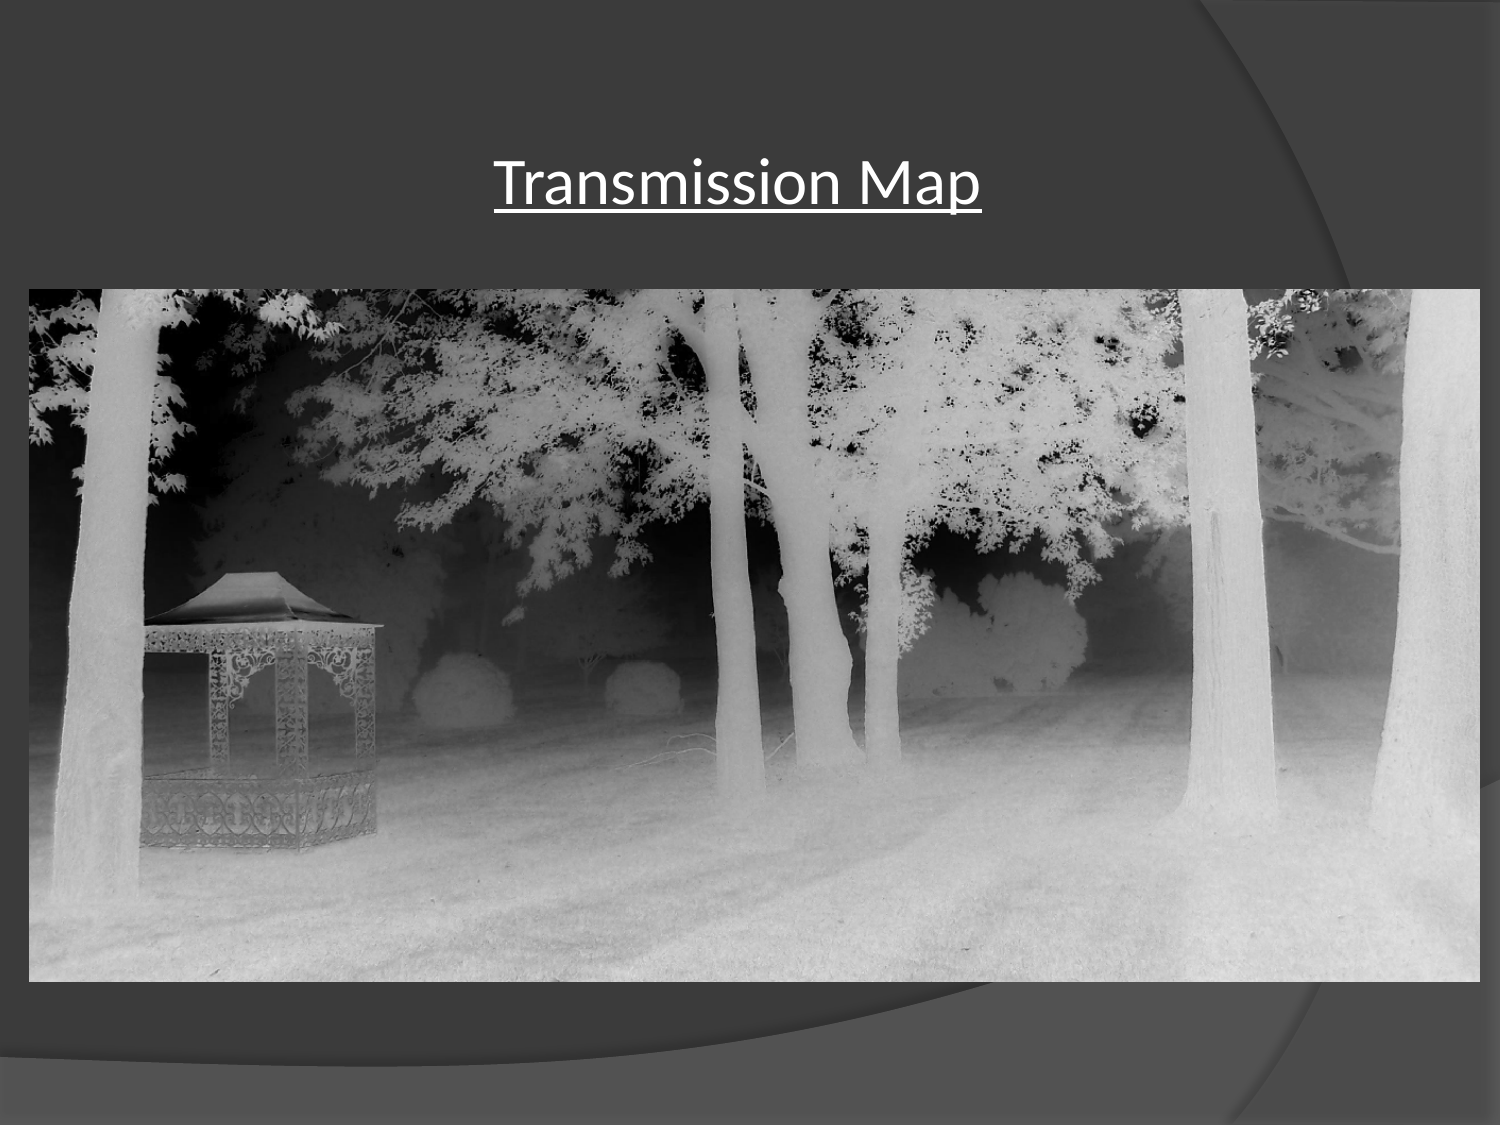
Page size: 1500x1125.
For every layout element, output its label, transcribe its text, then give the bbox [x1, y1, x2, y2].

text_box Transmission Map [329, 42, 1146, 251]
picture [28, 288, 1480, 982]
